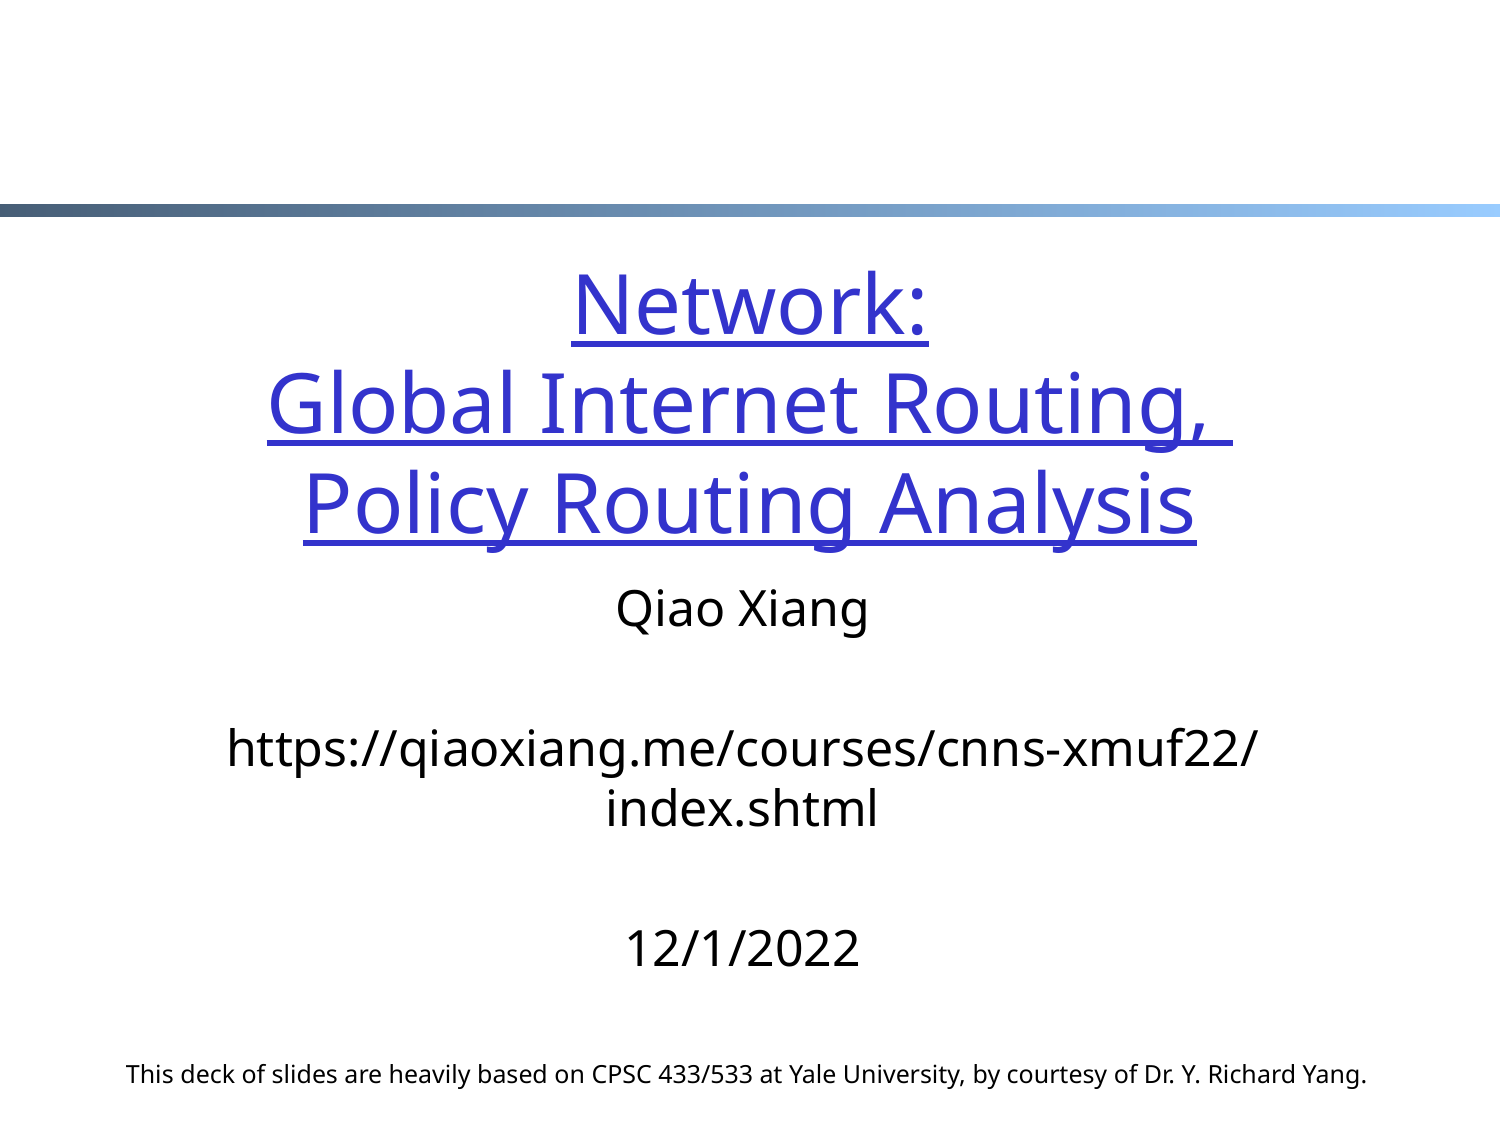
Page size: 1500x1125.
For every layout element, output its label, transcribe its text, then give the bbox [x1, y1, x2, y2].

text_box This deck of slides are heavily based on CPSC 433/533 at Yale University, by courtesy of Dr. Y. Richard Yang. [111, 1051, 1391, 1096]
text_box a2 [1424, 204, 1428, 217]
title Network: Global Internet Routing, Policy Routing Analysis [112, 232, 1388, 570]
text_box Qiao Xiang https://qiaoxiang.me/courses/cnns-xmuf22/index.shtml 12/1/2022 [167, 568, 1318, 857]
